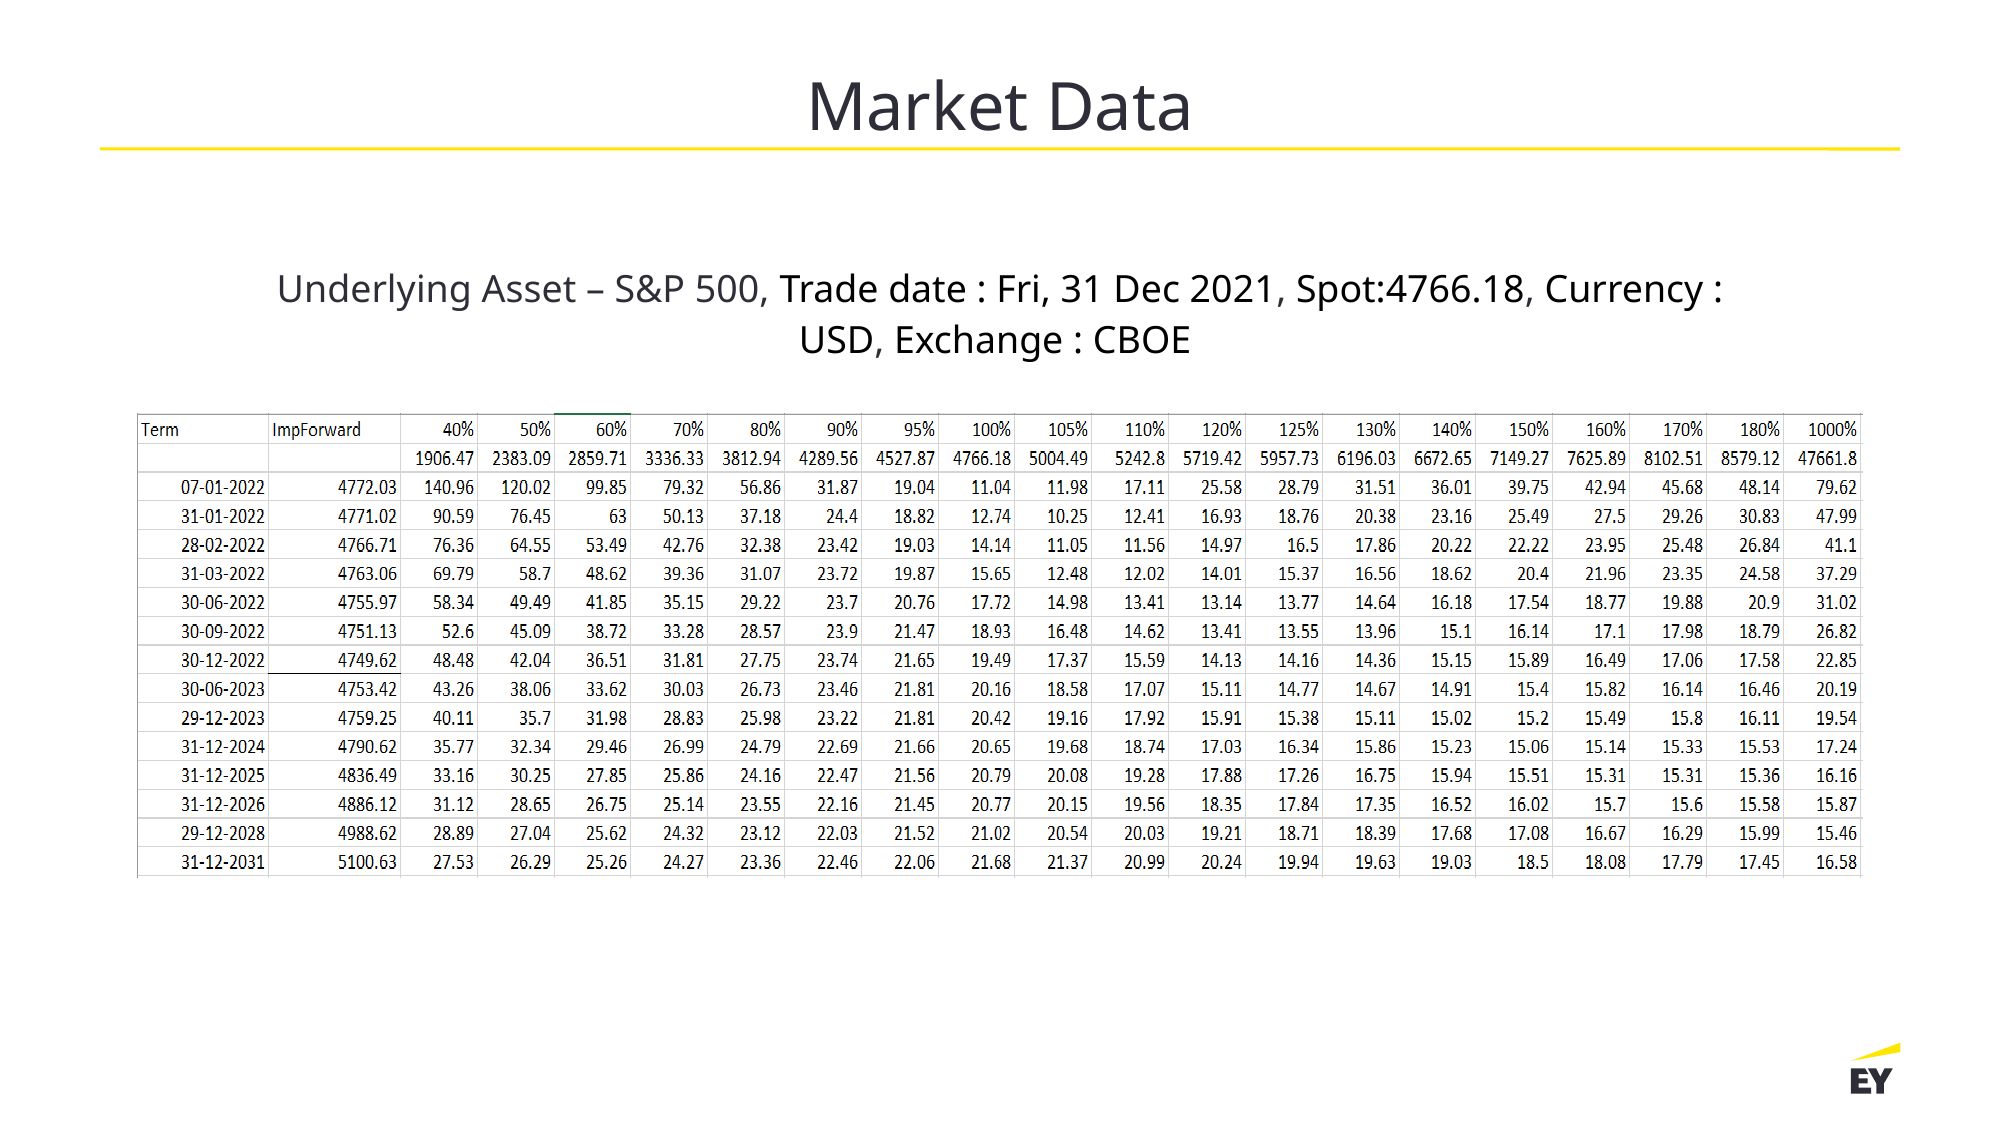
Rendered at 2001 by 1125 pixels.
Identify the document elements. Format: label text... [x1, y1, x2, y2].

picture [137, 413, 1863, 879]
title Market Data [137, 68, 1863, 187]
list Underlying Asset – S&P 500, Trade date : Fri, 31 Dec 2021, Spot:4766.18, Currency : USD, Exchange : CBOE [234, 262, 1766, 380]
